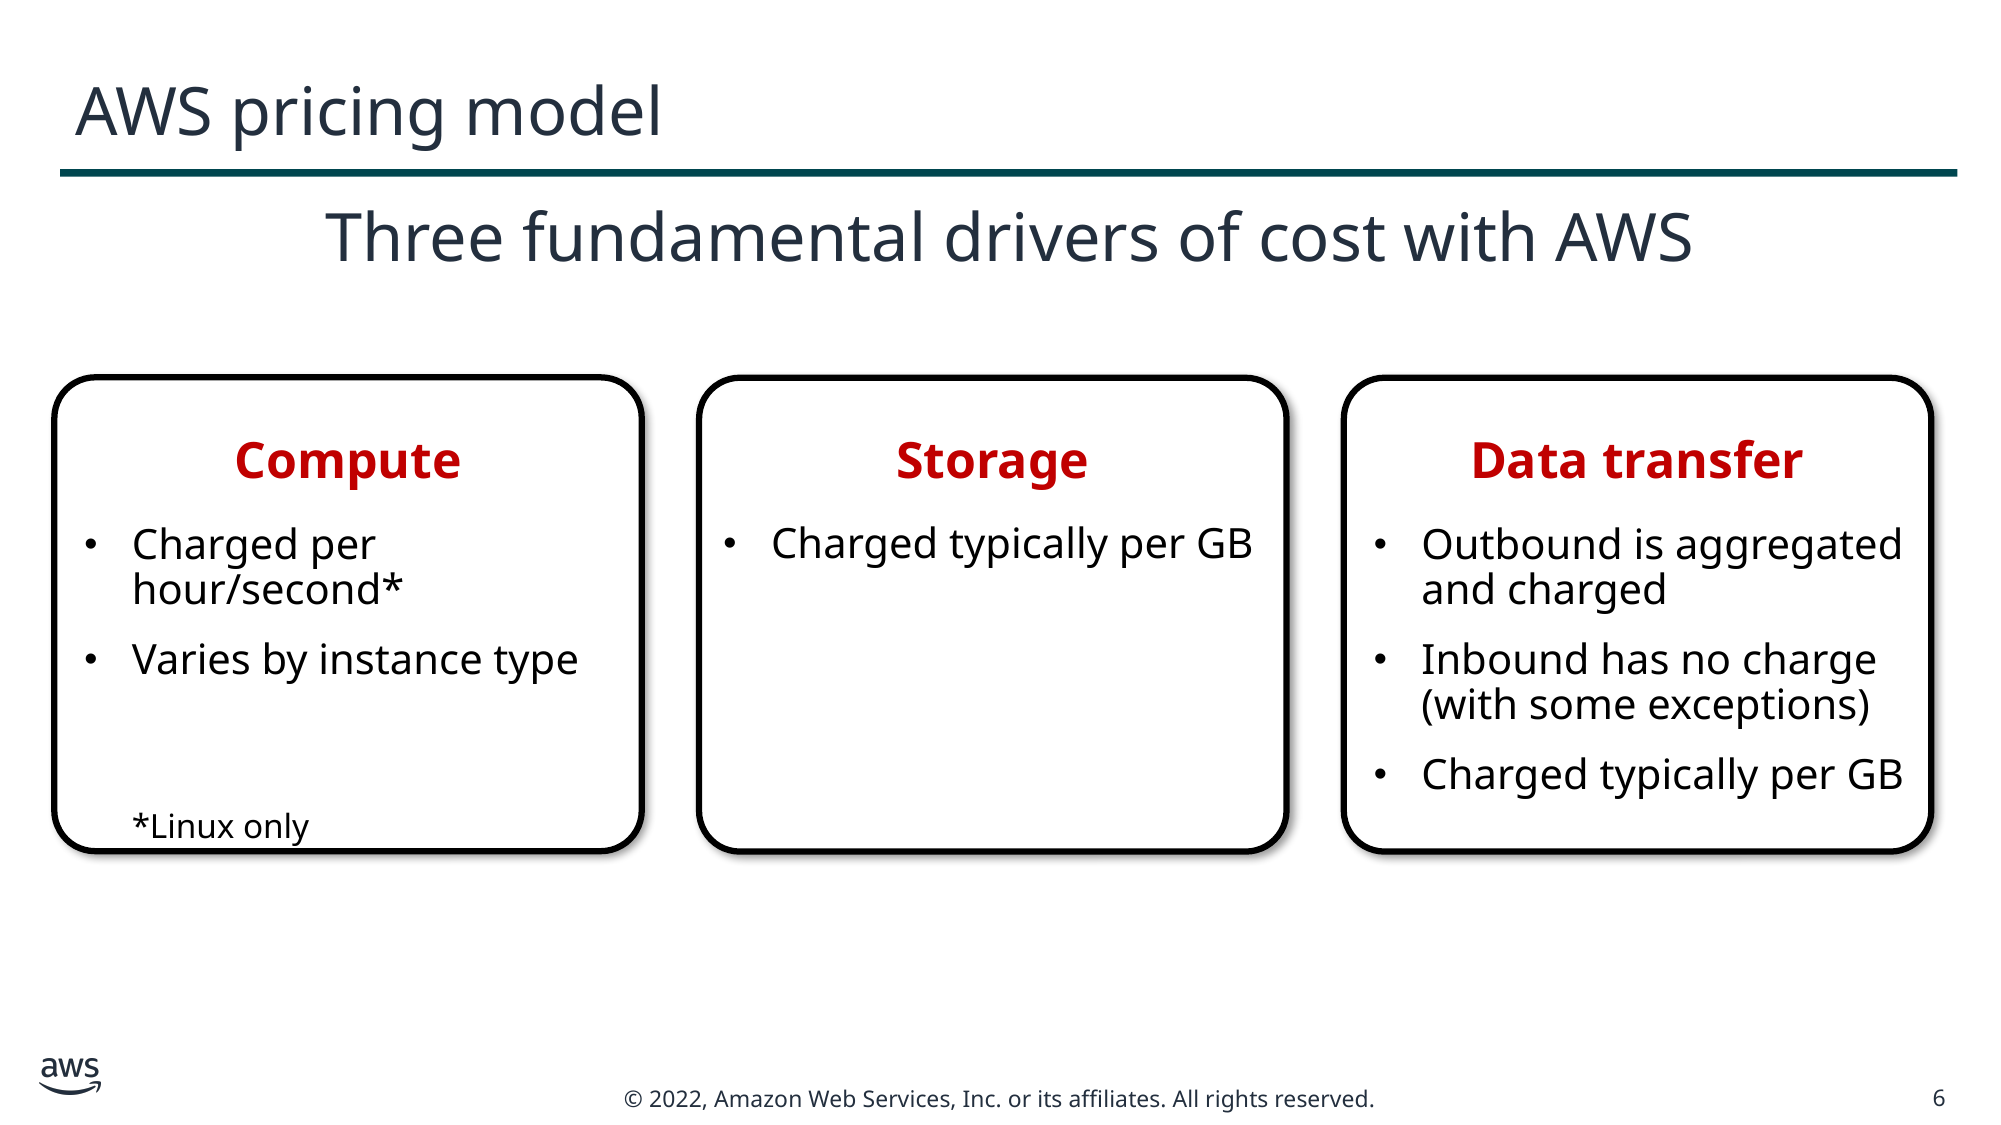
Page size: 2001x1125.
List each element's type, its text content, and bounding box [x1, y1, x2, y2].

text_box [698, 376, 1288, 499]
title AWS pricing model [60, 49, 1958, 170]
text_box Compute [204, 411, 492, 499]
text_box [698, 590, 1288, 853]
slide_number 6 [1881, 1077, 1961, 1121]
text_box Charged per hour/second* Varies by instance type *Linux only [54, 499, 672, 870]
text_box Outbound is aggregated and charged Inbound has no charge (with some exceptions) Charged typically per GB [1343, 499, 1954, 823]
text_box [1343, 376, 1933, 499]
picture [39, 1058, 101, 1095]
text_box Data transfer [1440, 411, 1836, 499]
text_box Charged typically per GB [693, 499, 1301, 590]
text_box [53, 376, 643, 817]
list Three fundamental drivers of cost with AWS [60, 187, 1961, 1056]
text_box [1344, 823, 1931, 853]
text_box Storage [866, 411, 1120, 499]
